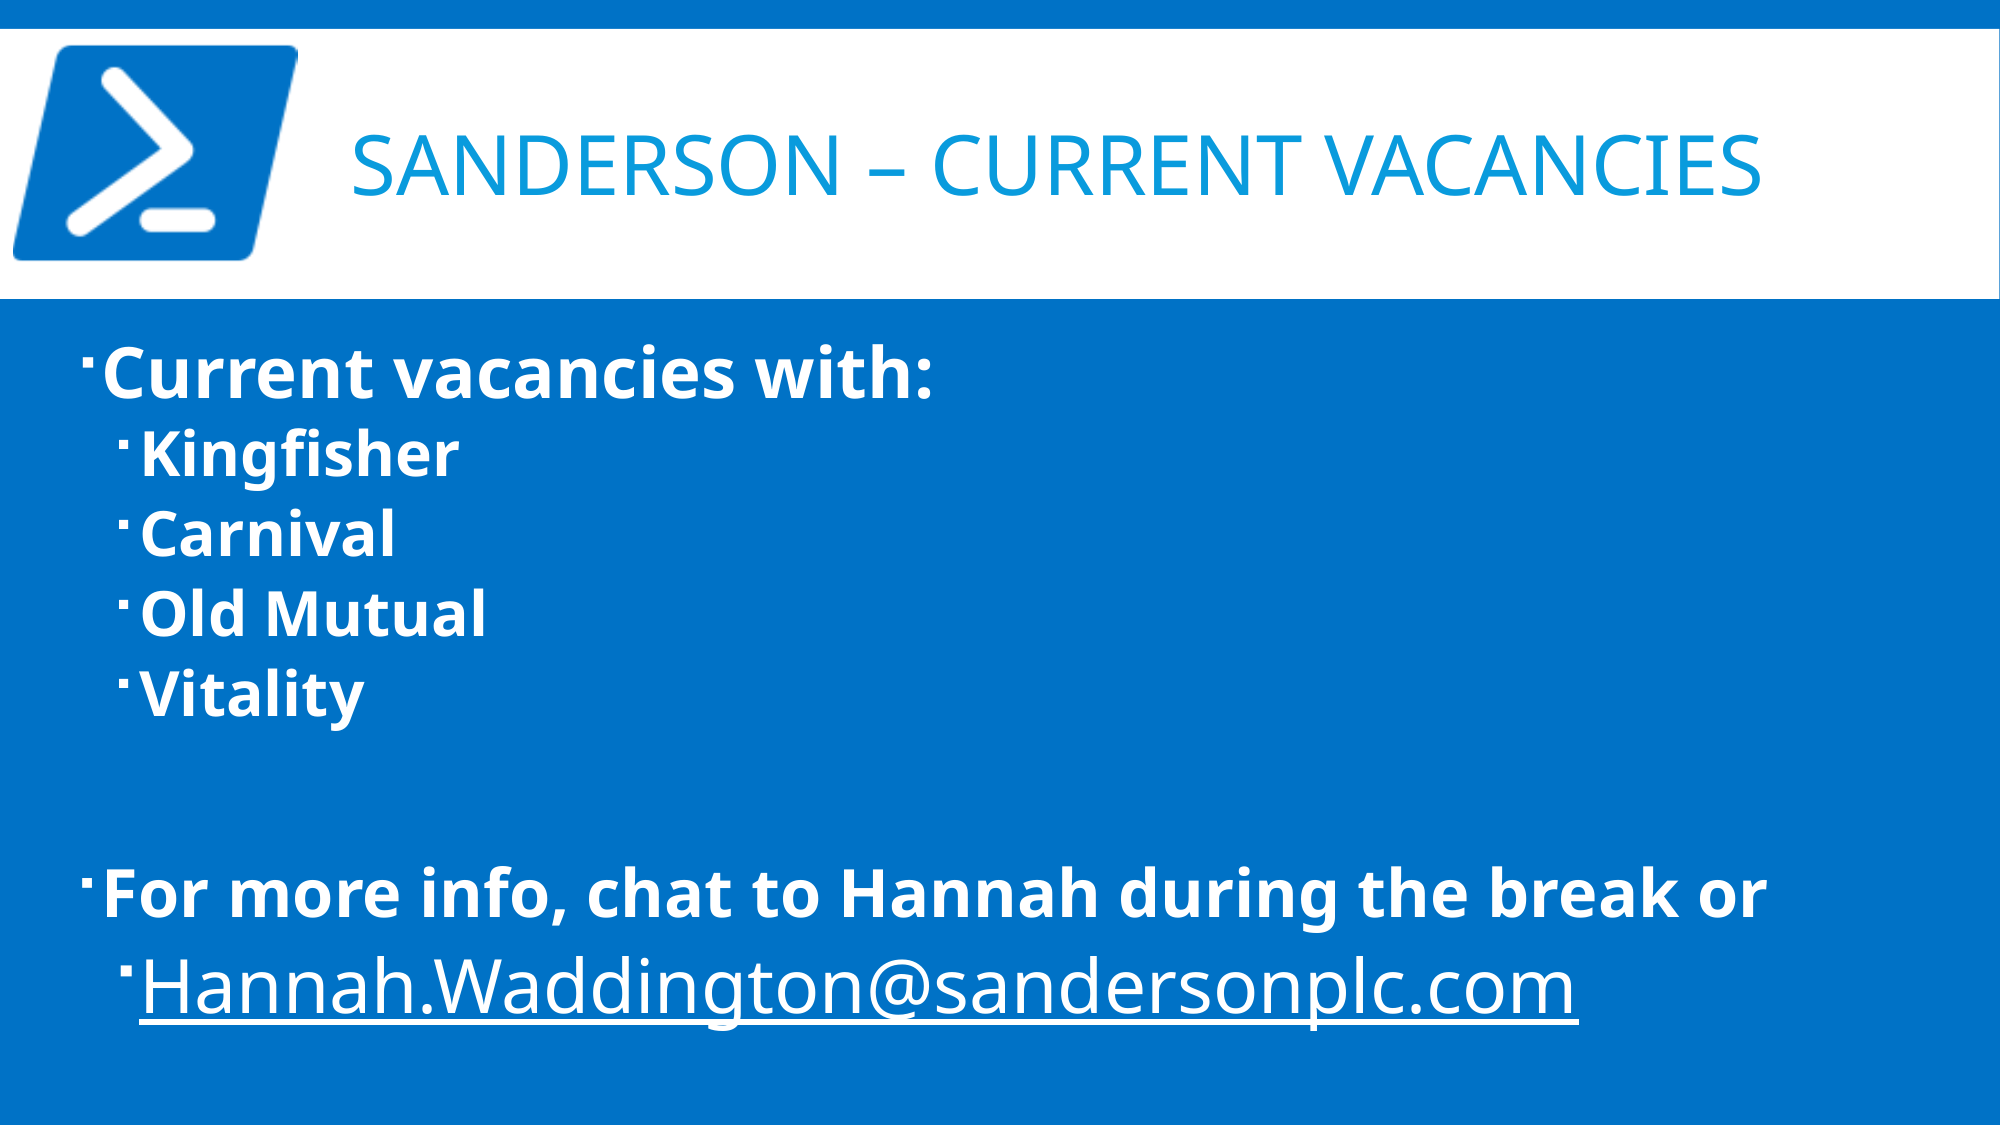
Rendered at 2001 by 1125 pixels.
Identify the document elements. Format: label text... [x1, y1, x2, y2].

list Current vacancies with: Kingfisher Carnival Old Mutual Vitality For more info, chat to Hannah during the break or Hannah.Waddington@sandersonplc.com [56, 329, 1957, 1066]
title SANDERSON – Current Vacancies [335, 46, 1803, 295]
picture [13, 9, 298, 295]
